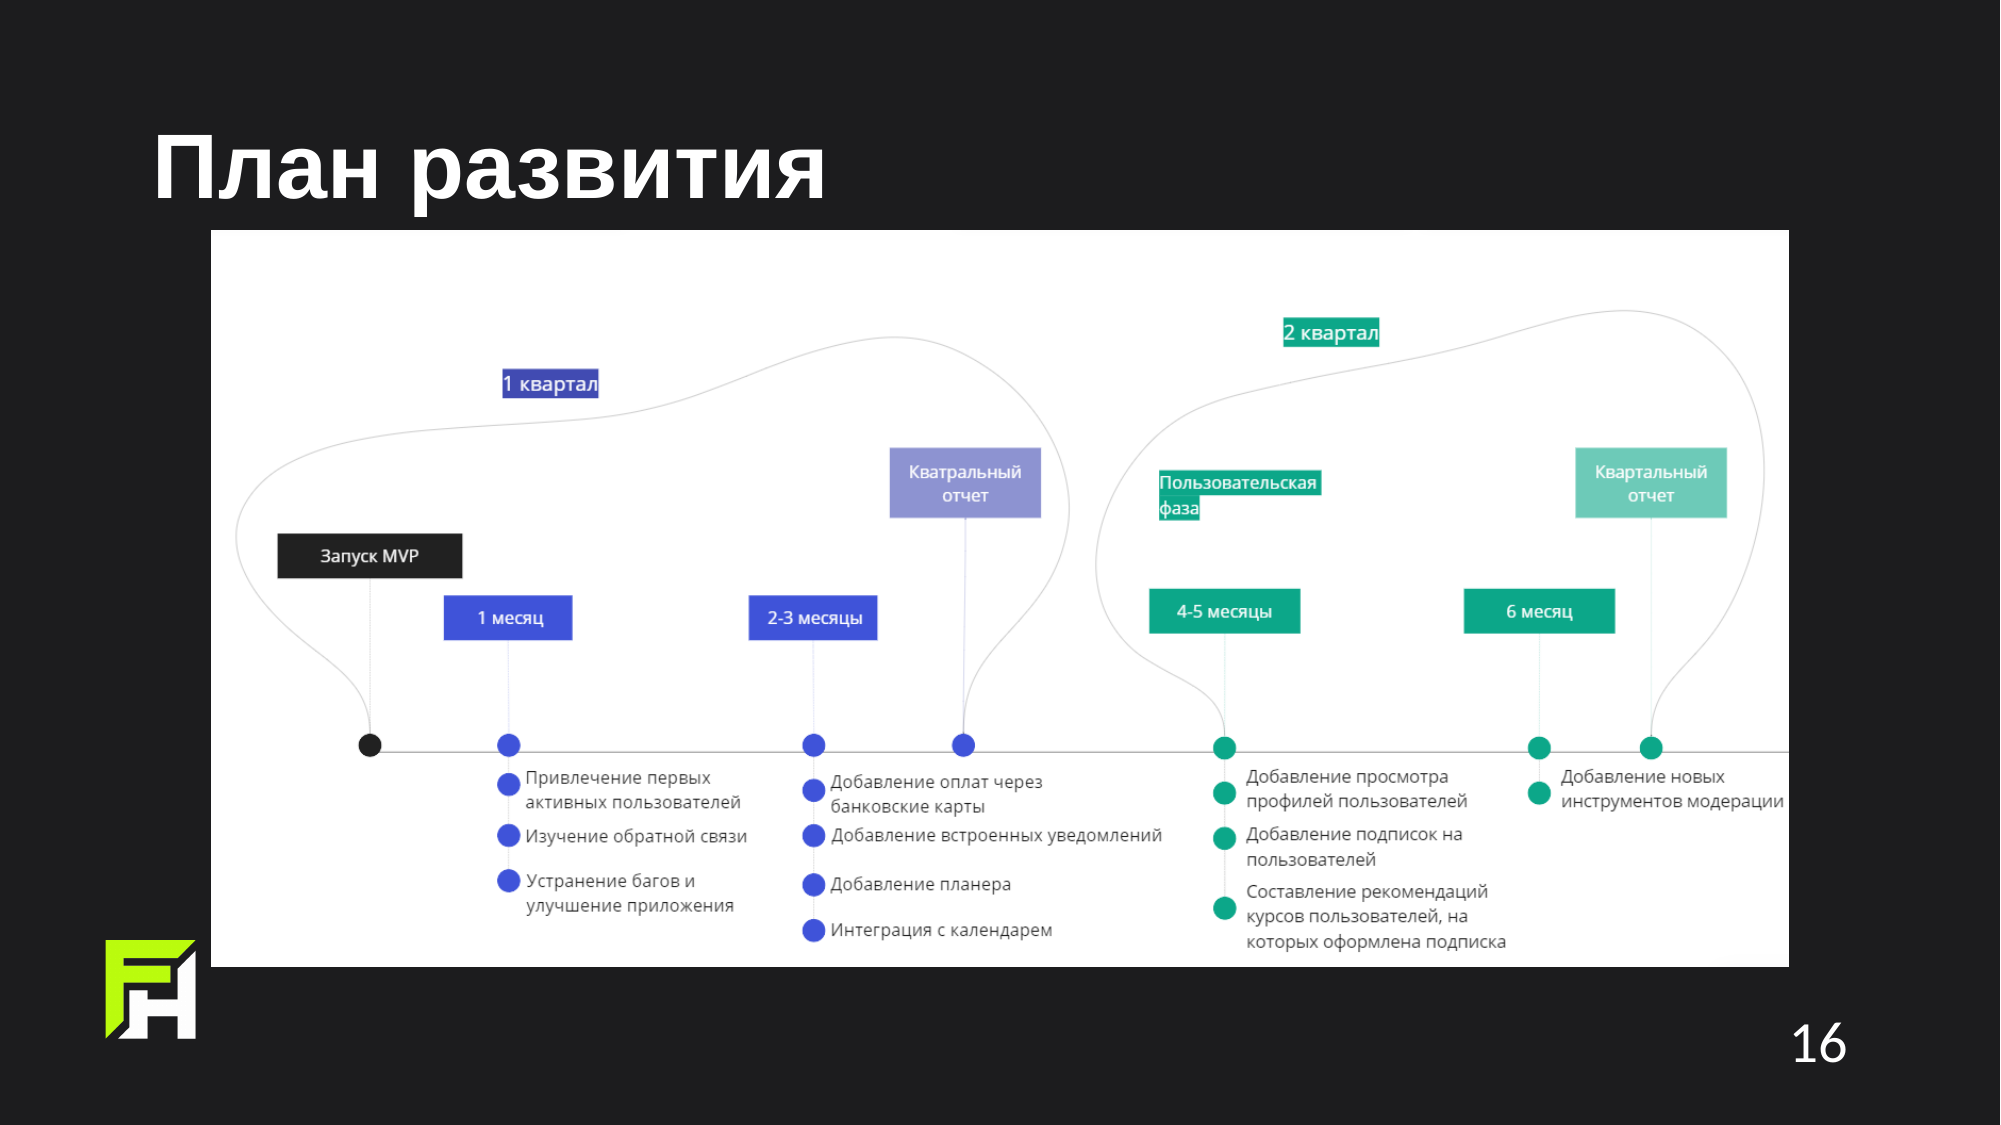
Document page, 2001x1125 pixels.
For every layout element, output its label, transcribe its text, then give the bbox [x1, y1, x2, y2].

slide_number 16 [1412, 1009, 1863, 1069]
title План развития [137, 59, 1863, 278]
picture [211, 230, 1789, 967]
picture [101, 940, 200, 1040]
